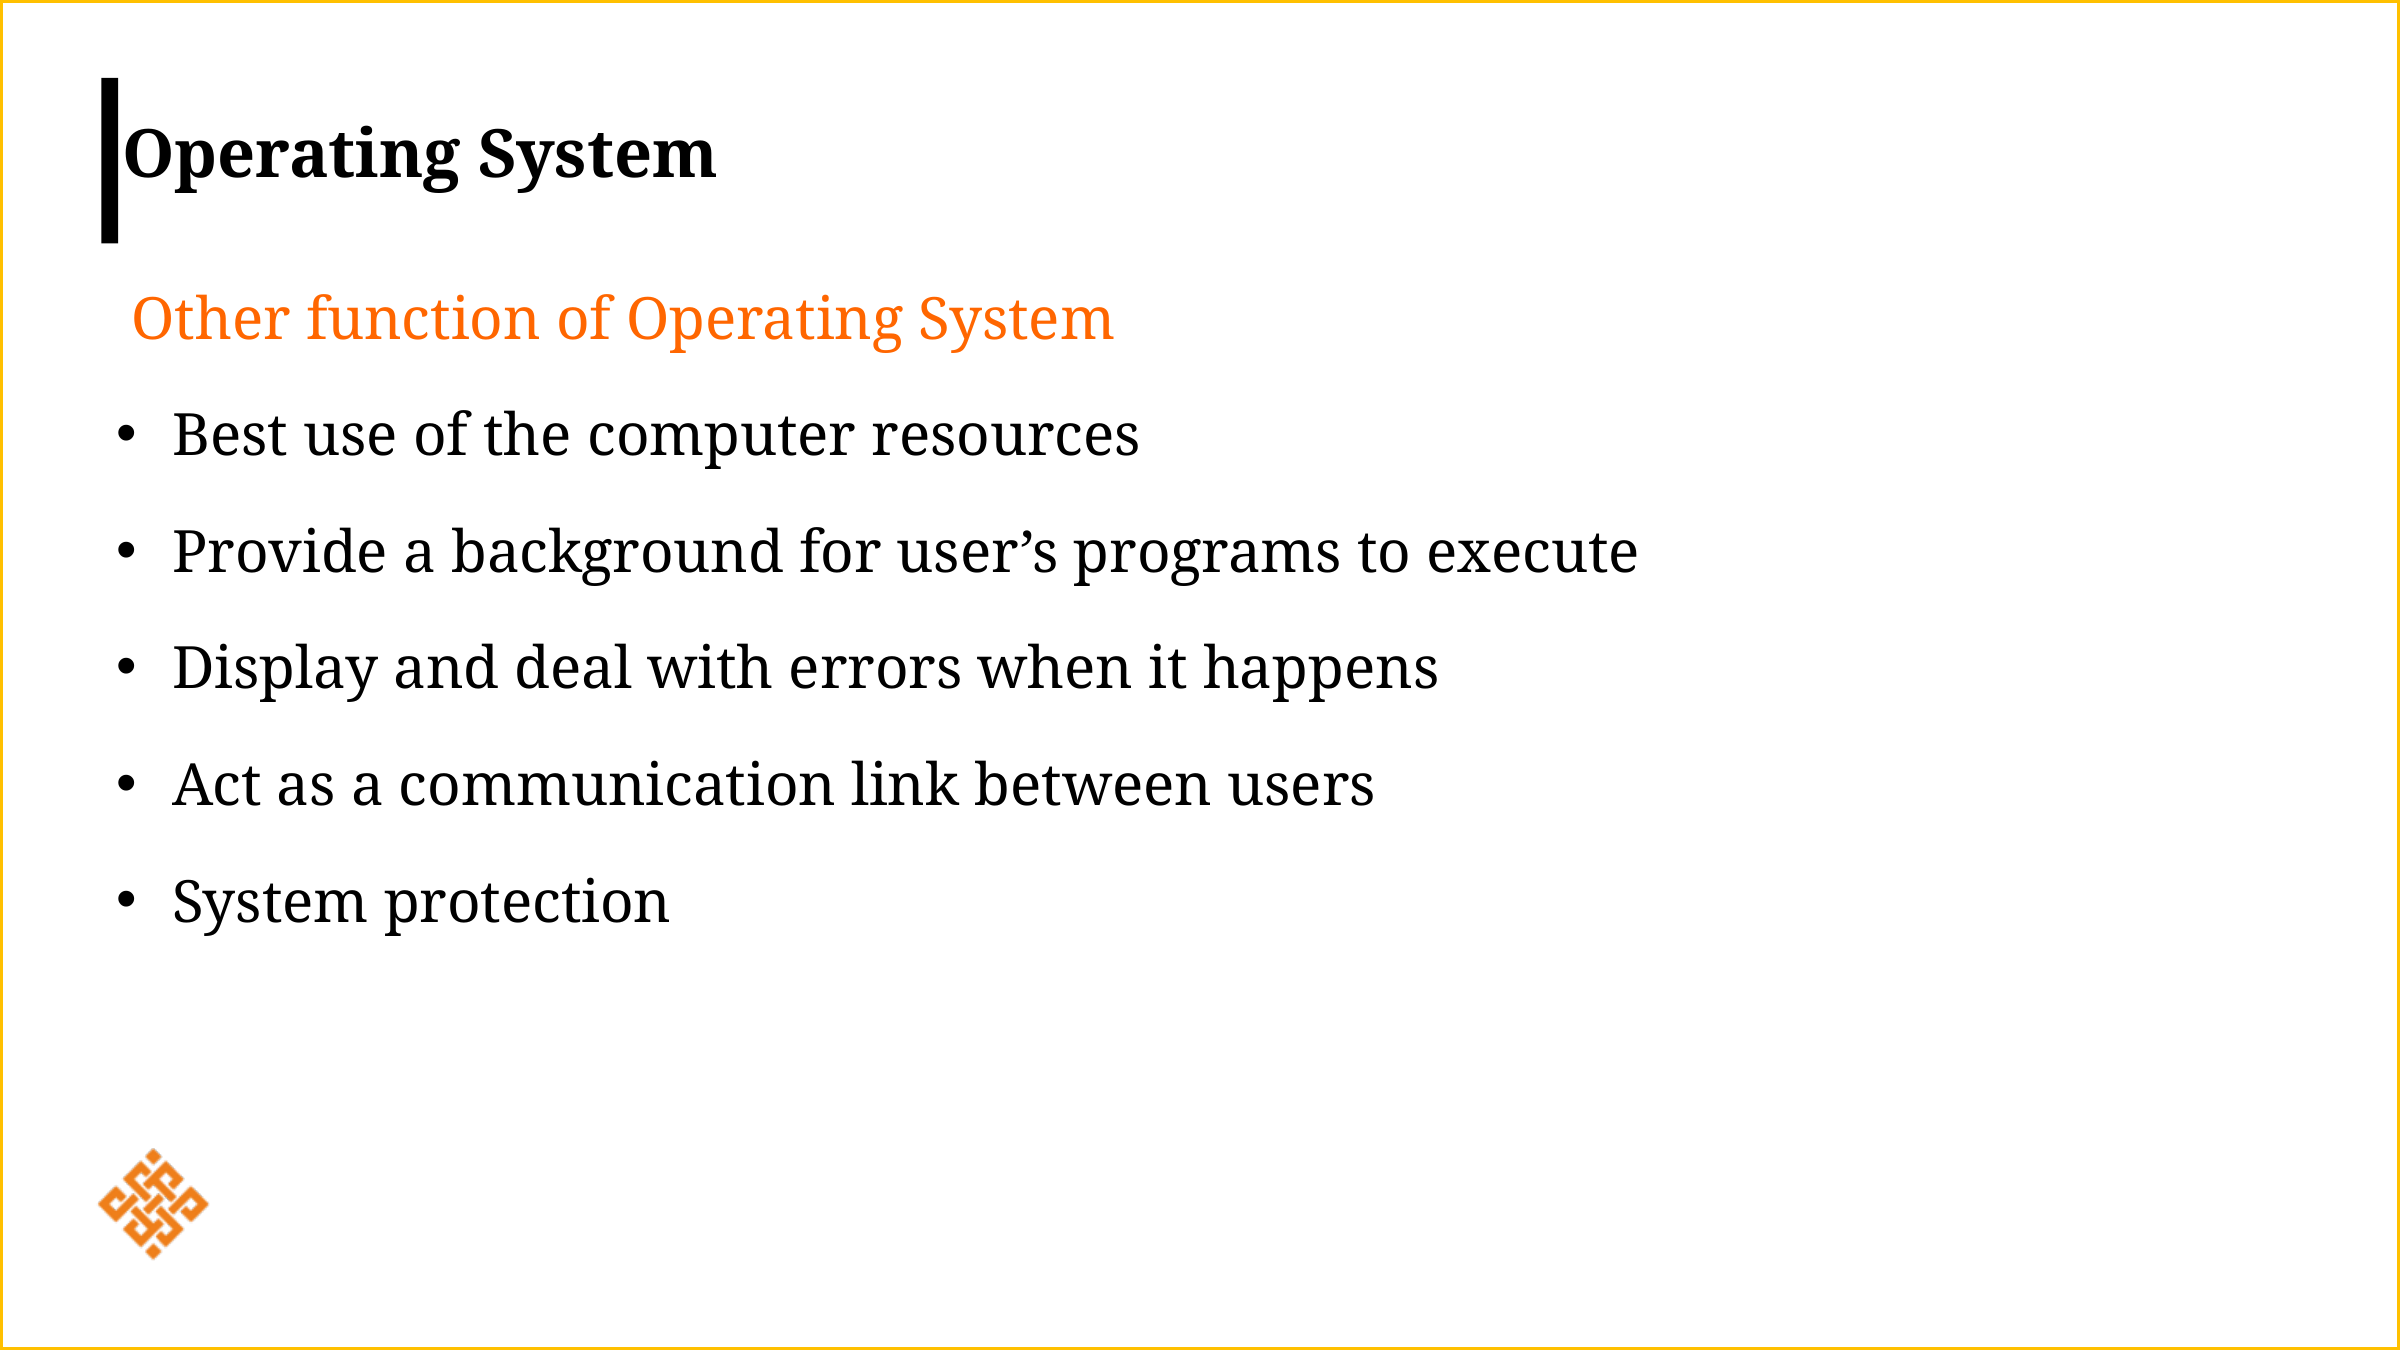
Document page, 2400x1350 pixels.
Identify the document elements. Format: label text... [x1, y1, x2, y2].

title Operating System [101, 103, 740, 269]
list Other function of Operating System Best use of the computer resources Provide a background for user’s programs to execute Display and deal with errors when it happens Act as a communication link between users System protection [101, 273, 2228, 1266]
picture [75, 1058, 235, 1350]
